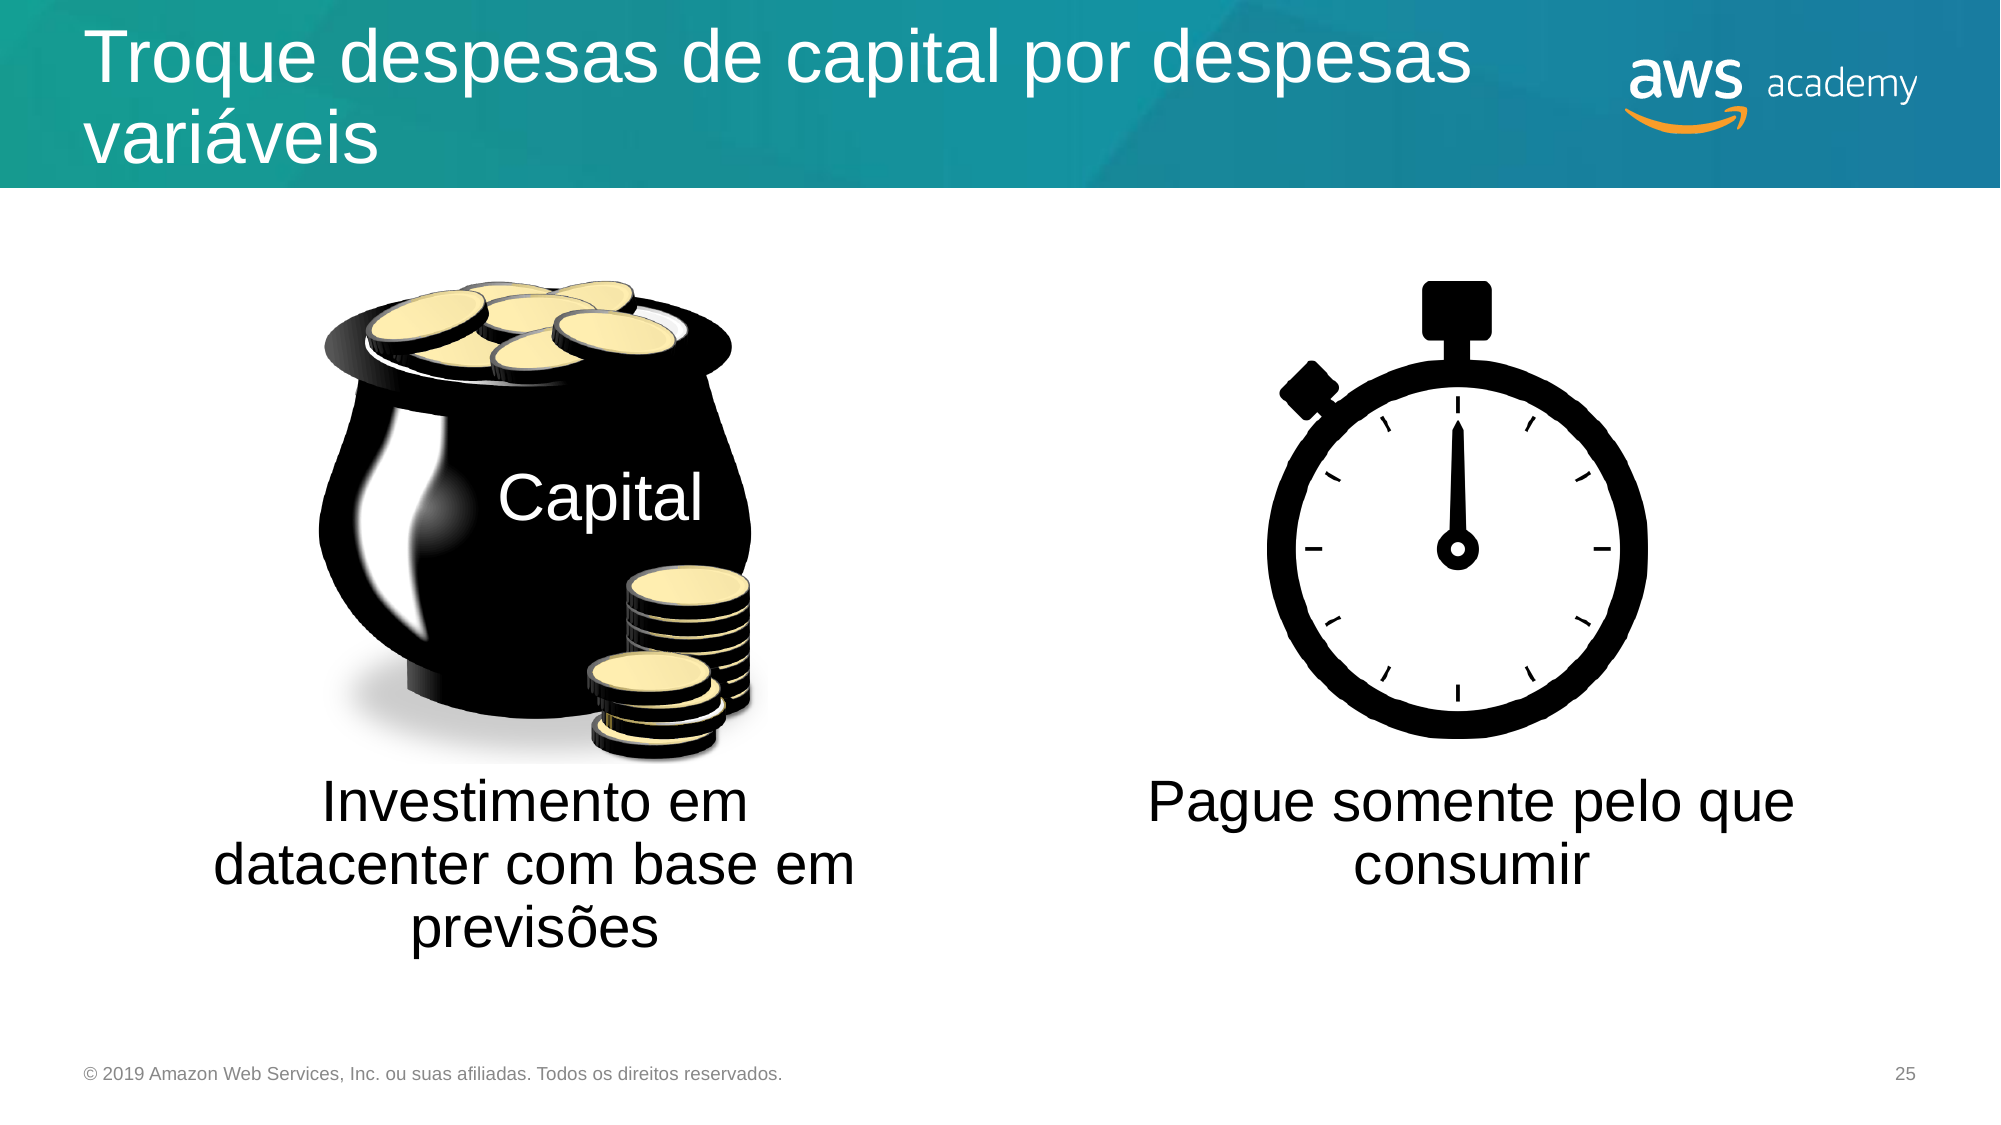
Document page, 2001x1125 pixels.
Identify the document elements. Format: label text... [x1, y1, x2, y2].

list Investimento em datacenter com base em previsões [184, 763, 887, 919]
picture [1266, 280, 1648, 739]
slide_number 25 [1481, 1042, 1932, 1103]
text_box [303, 272, 768, 767]
title Troque despesas de capital por despesas variáveis [68, 59, 1575, 138]
text_box Pague somente pelo que consumir [1126, 764, 1819, 919]
picture [0, 0, 2000, 188]
footer © 2019 Amazon Web Services, Inc. ou suas afiliadas. Todos os direitos reservados. [68, 1042, 813, 1103]
